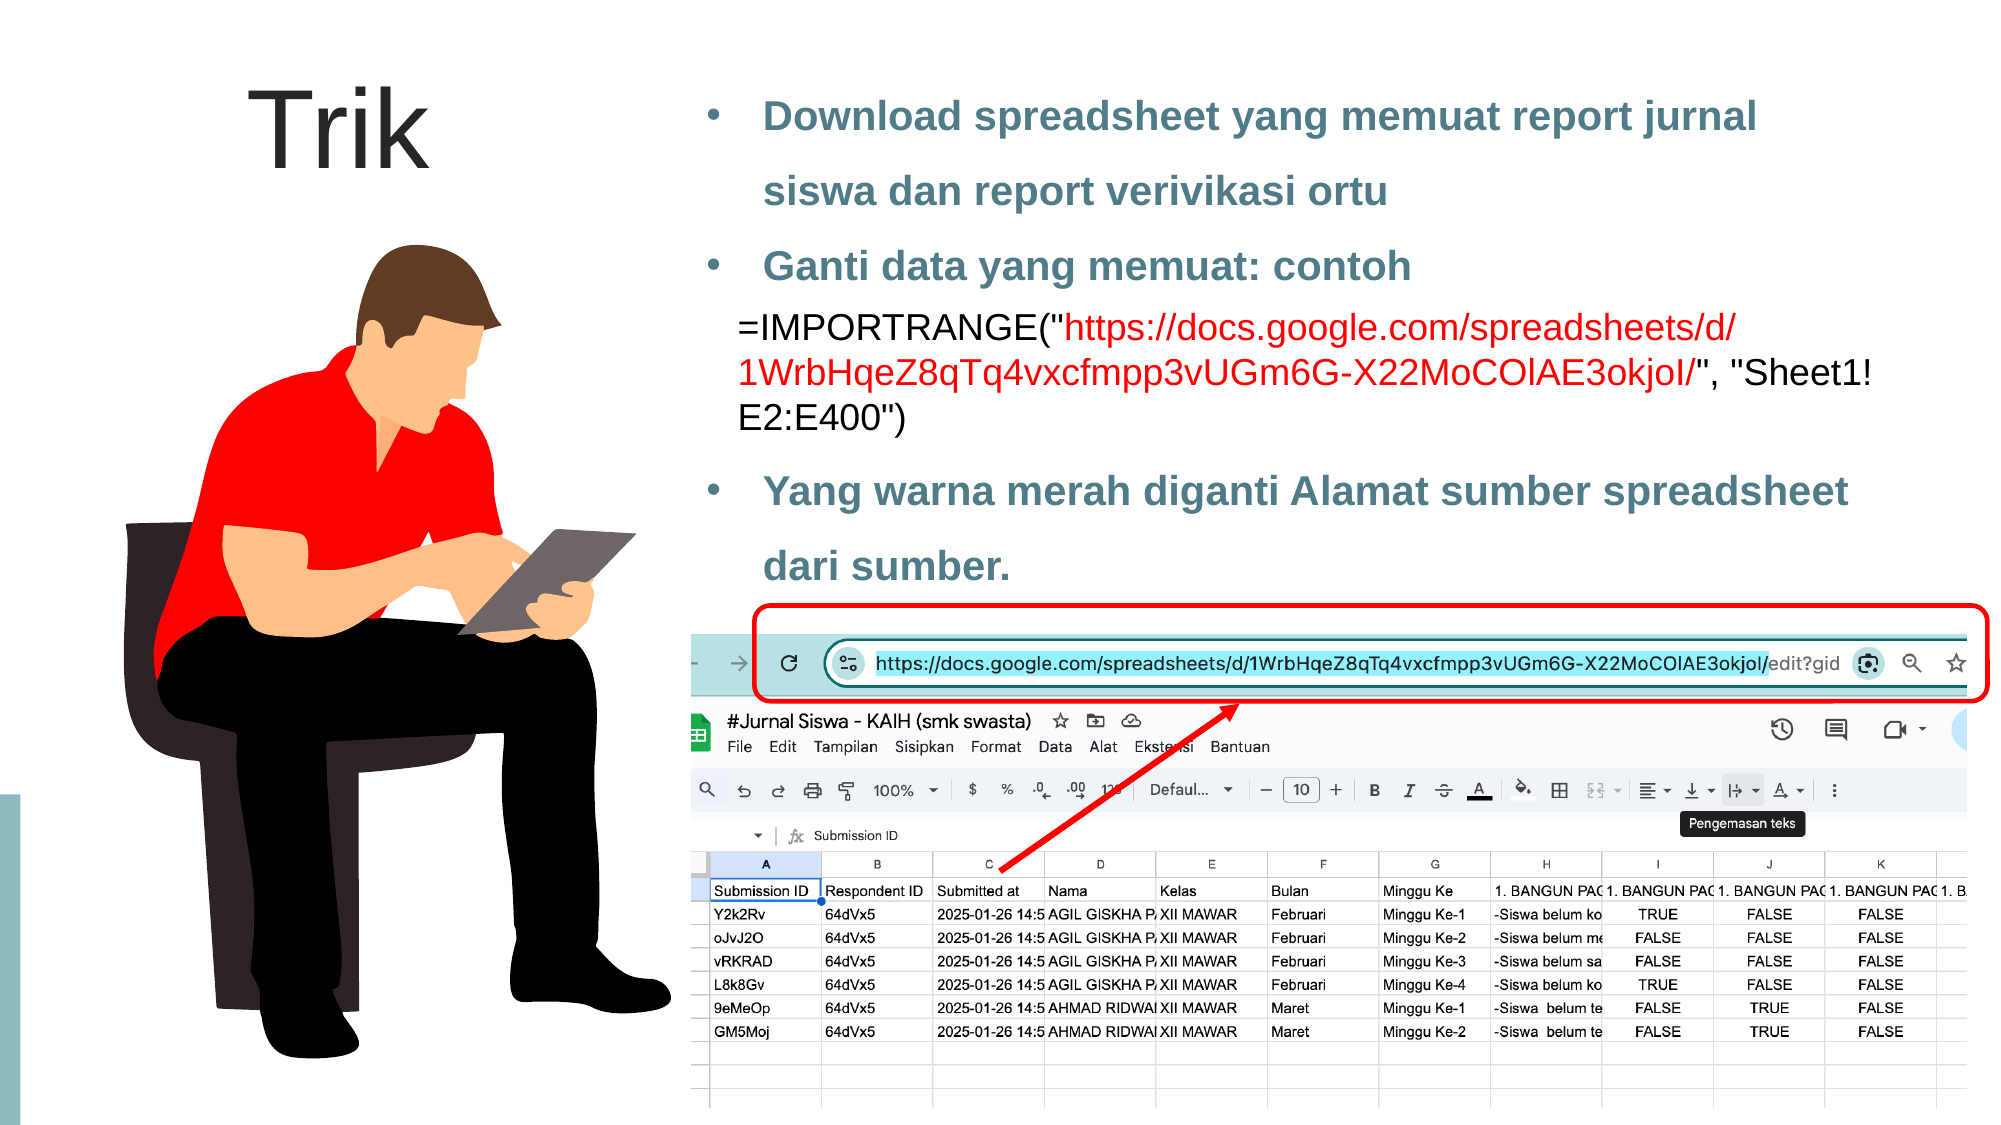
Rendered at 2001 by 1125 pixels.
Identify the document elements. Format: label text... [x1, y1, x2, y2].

text_box [753, 604, 1989, 703]
picture [691, 634, 1967, 1108]
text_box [999, 703, 1240, 872]
text_box [0, 793, 21, 1125]
text_box =IMPORTRANGE("https://docs.google.com/spreadsheets/d/1WrbHqeZ8qTq4vxcfmpp3vUGm6G-X22MoCOlAE3okjoI/", "Sheet1!E2:E400") [722, 295, 1913, 446]
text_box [123, 244, 672, 1059]
list Trik [21, 72, 656, 192]
text_box Download spreadsheet yang memuat report jurnal siswa dan report verivikasi ortu Ganti data yang memuat: contoh Yang warna merah diganti Alamat sumber spreadsheet dari sumber. [691, 56, 1881, 634]
